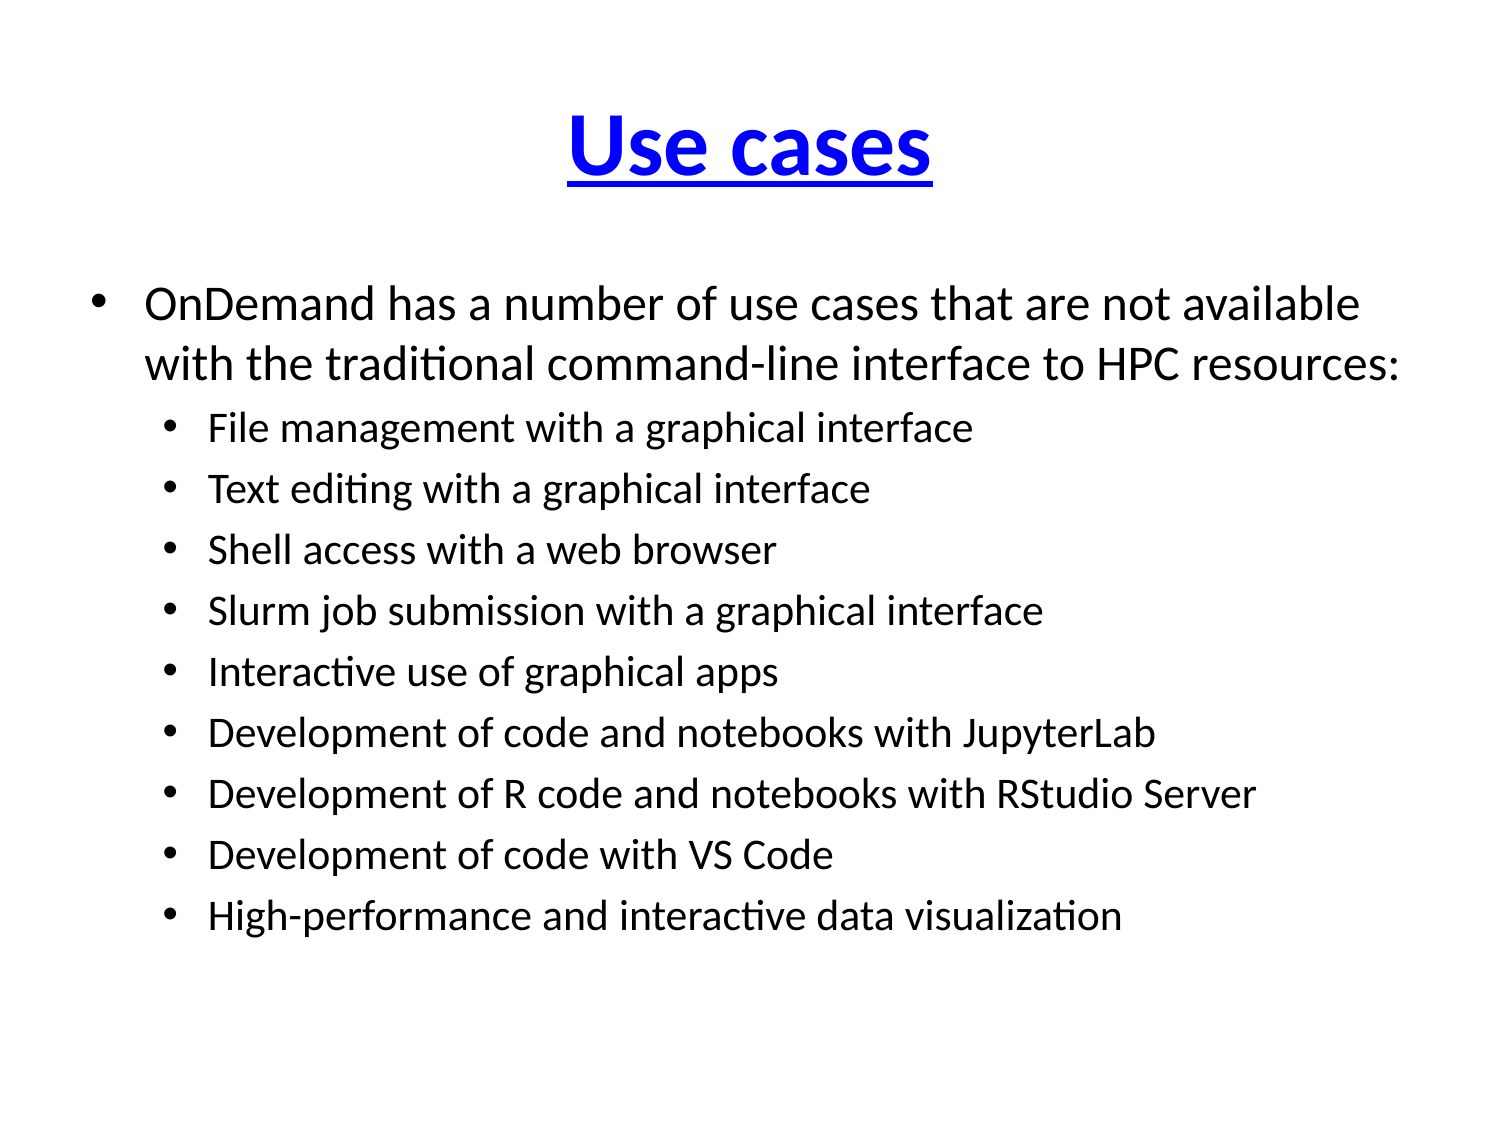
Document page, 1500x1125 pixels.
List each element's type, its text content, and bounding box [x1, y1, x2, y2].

title Use cases [75, 45, 1425, 233]
list OnDemand has a number of use cases that are not available with the traditional command-line interface to HPC resources: File management with a graphical interface Text editing with a graphical interface Shell access with a web browser Slurm job submission with a graphical interface Interactive use of graphical apps Development of code and notebooks with JupyterLab Development of R code and notebooks with RStudio Server Development of code with VS Code High-performance and interactive data visualization [75, 262, 1425, 1005]
